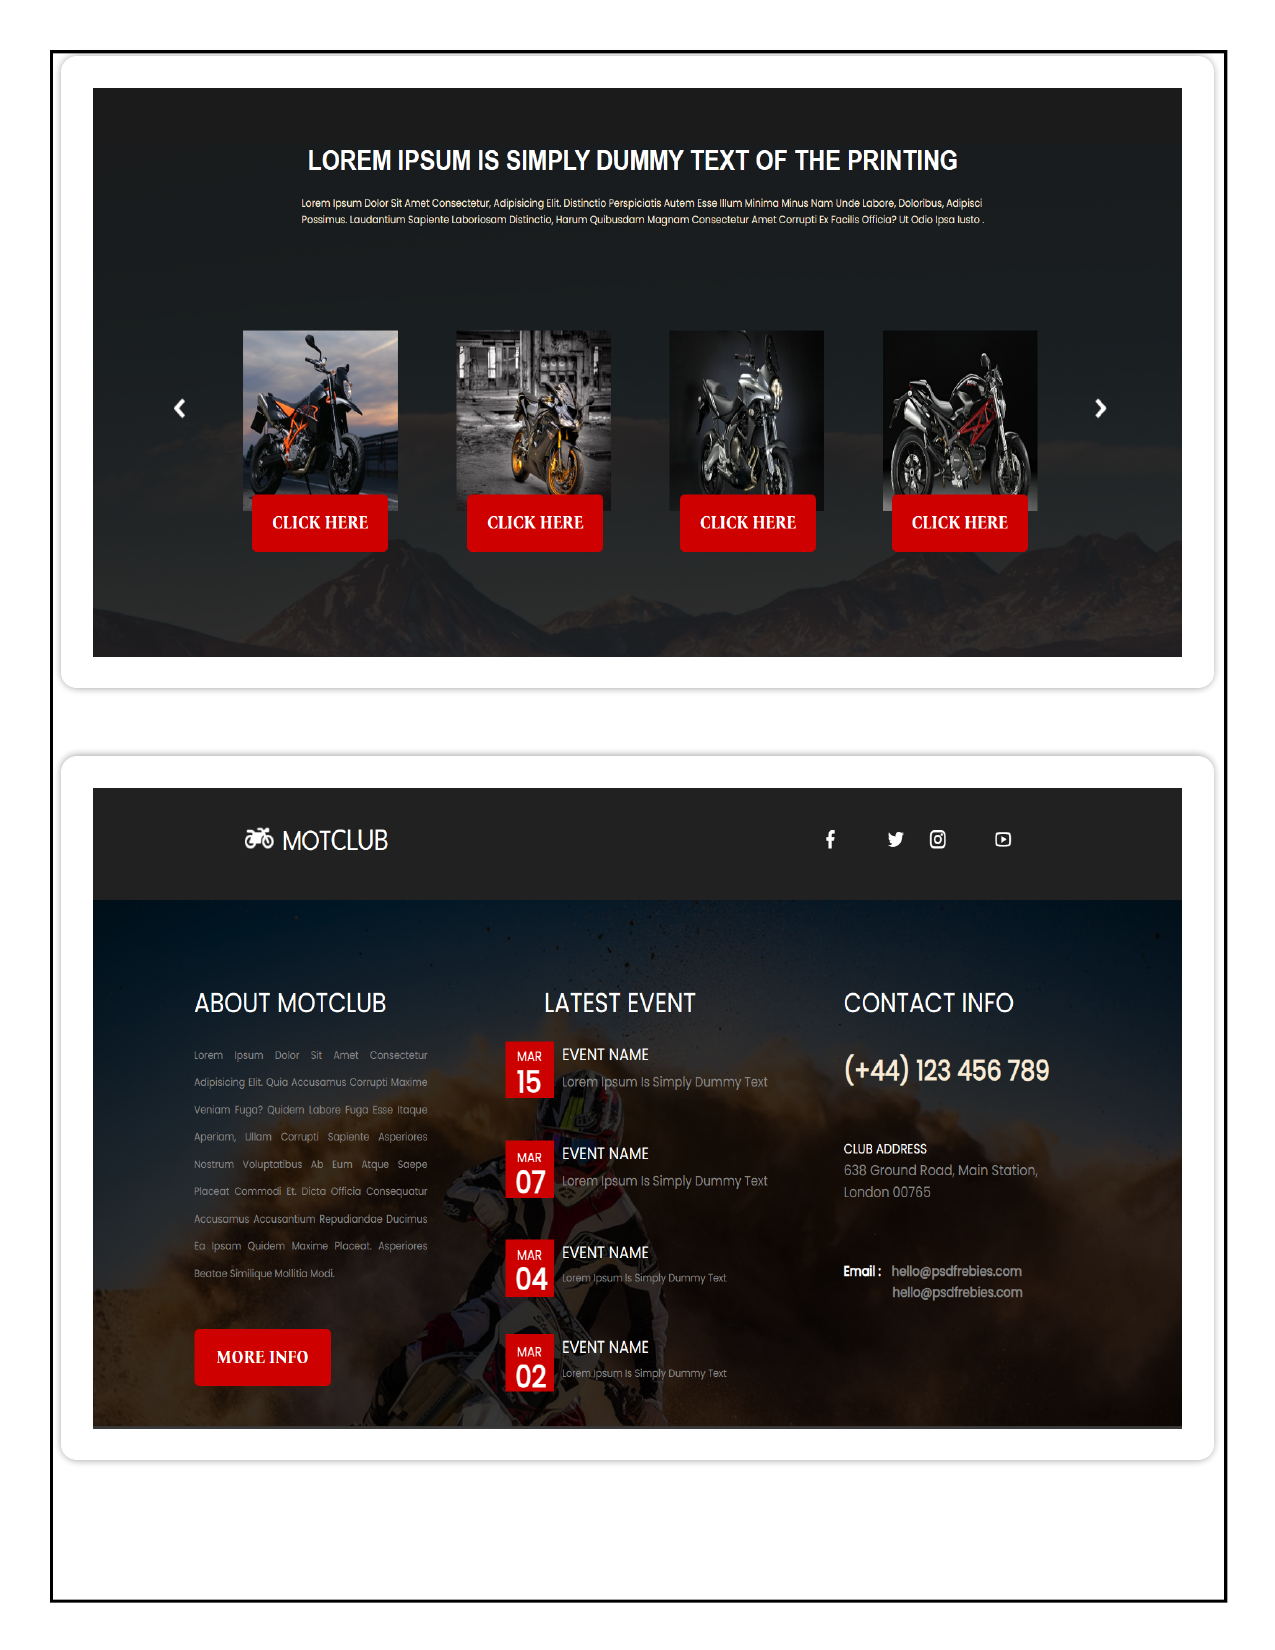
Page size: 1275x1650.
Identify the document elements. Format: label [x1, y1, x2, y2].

picture [92, 787, 1183, 1430]
text_box [50, 50, 1228, 1603]
picture [92, 87, 1183, 658]
